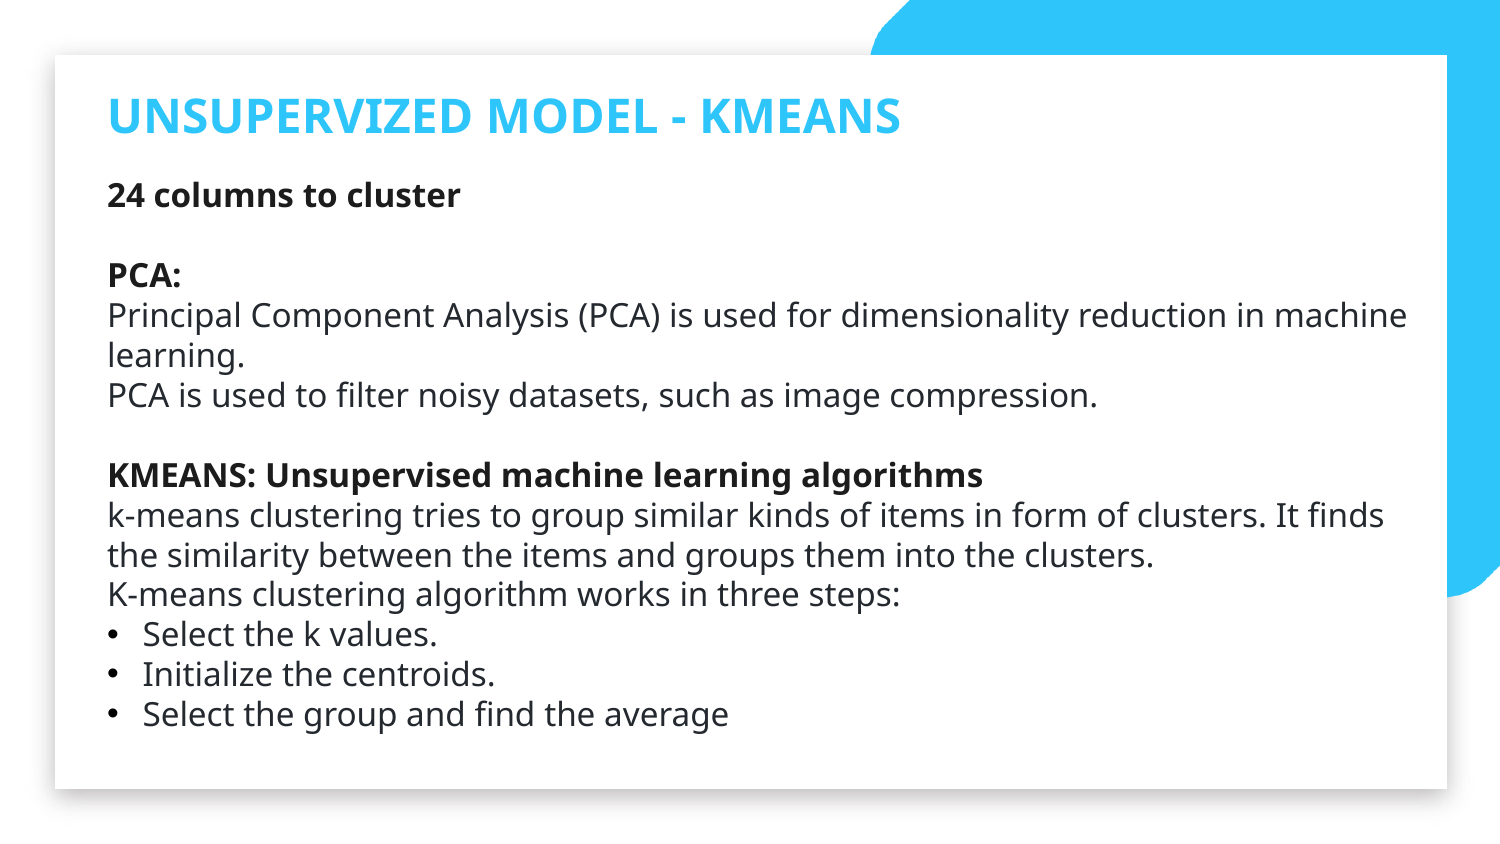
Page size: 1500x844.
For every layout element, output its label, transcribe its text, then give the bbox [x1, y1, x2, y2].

text_box UNSUPERVIZED MODEL - KMEANS [91, 70, 1032, 174]
picture [0, 0, 1500, 844]
text_box 24 columns to cluster PCA: Principal Component Analysis (PCA) is used for dimensionality reduction in machine learning. PCA is used to filter noisy datasets, such as image compression. KMEANS: Unsupervised machine learning algorithms k-means clustering tries to group similar kinds of items in form of clusters. It finds the similarity between the items and groups them into the clusters. K-means clustering algorithm works in three steps: Select the k values. Initialize the centroids. Select the group and find the average [92, 159, 1446, 782]
